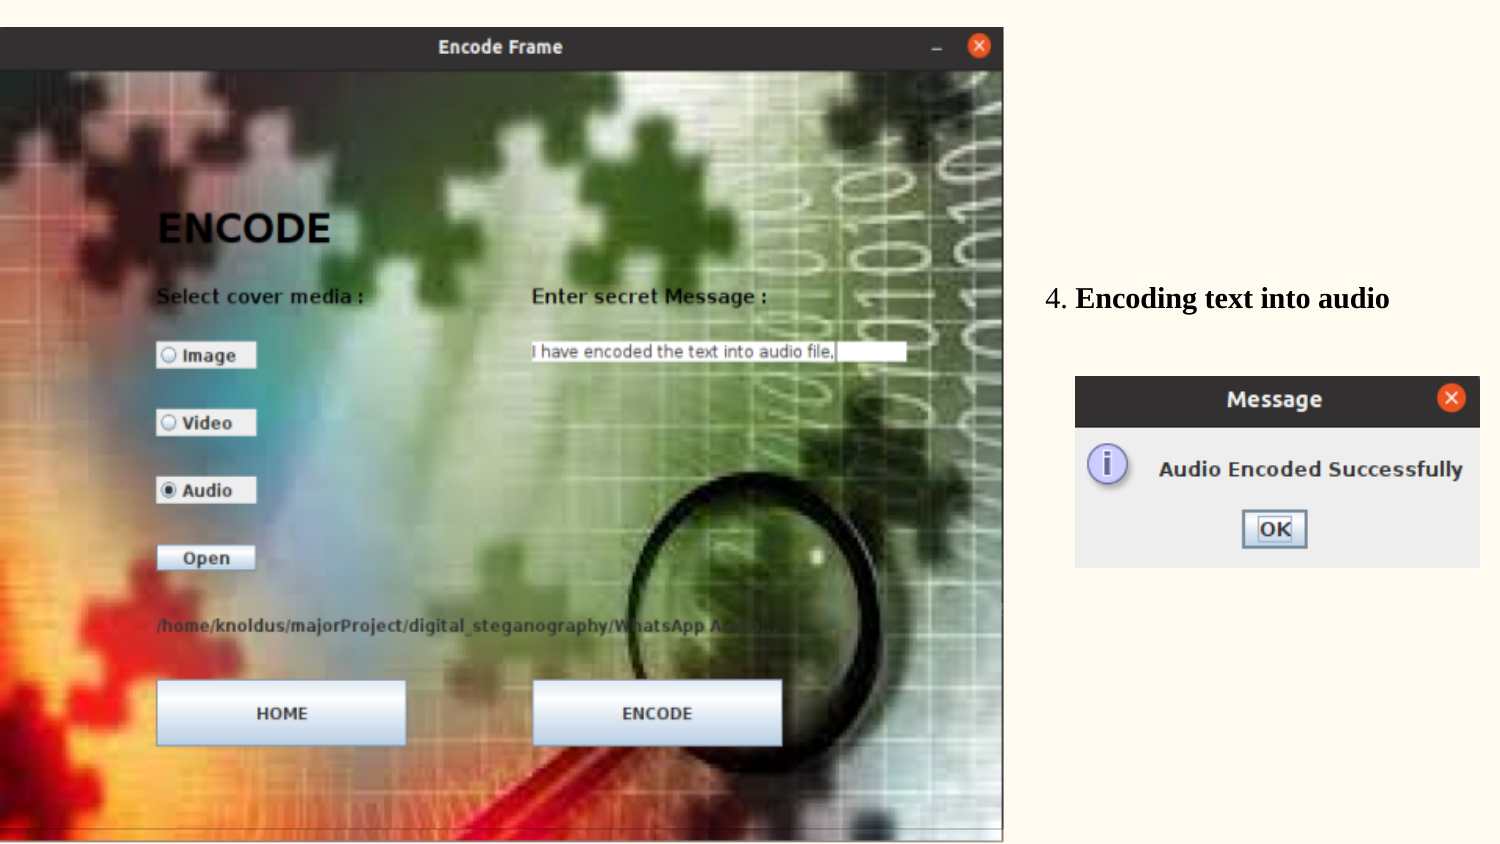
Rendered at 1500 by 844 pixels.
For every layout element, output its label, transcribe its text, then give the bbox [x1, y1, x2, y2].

picture [1074, 376, 1481, 568]
picture [0, 26, 1005, 844]
title 4. Encoding text into audio [1010, 224, 1500, 331]
